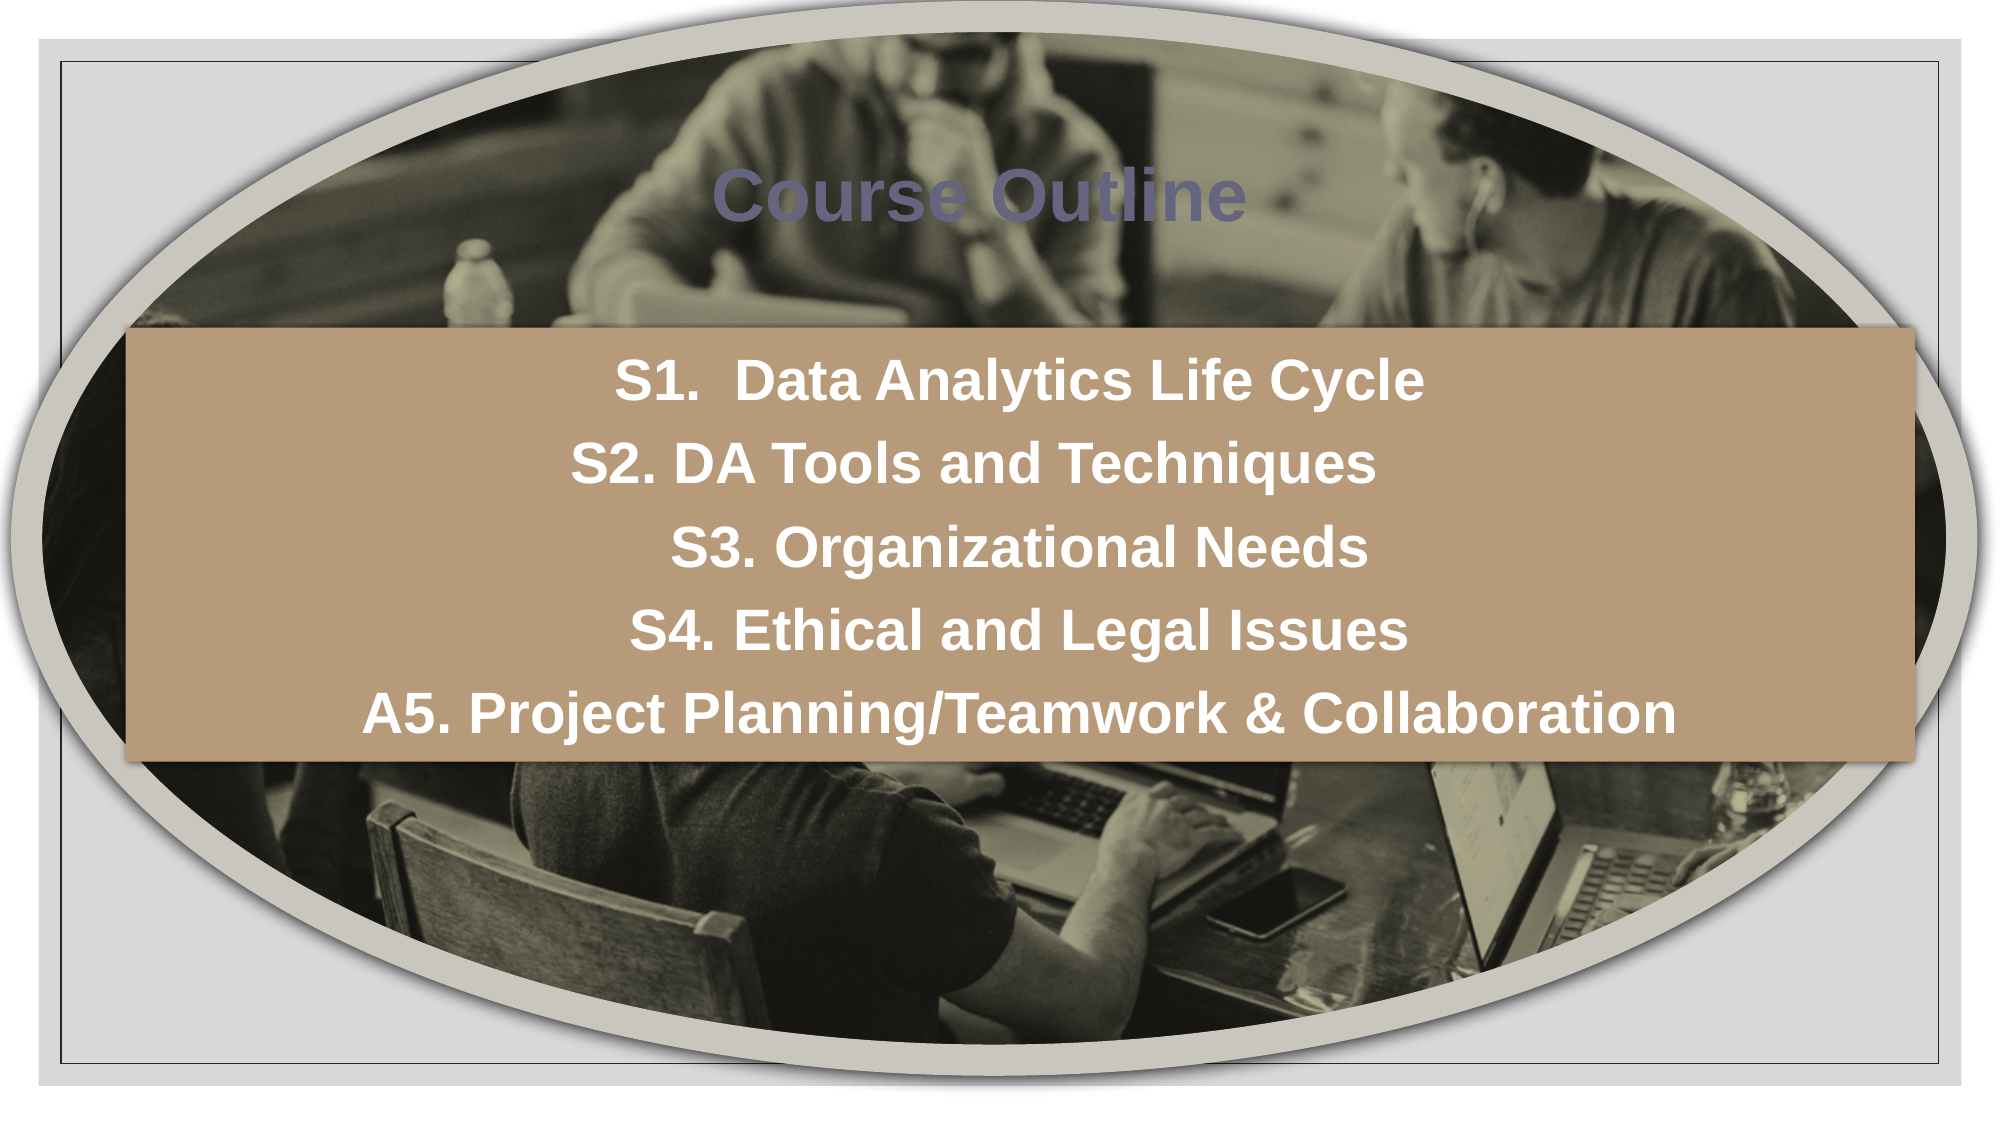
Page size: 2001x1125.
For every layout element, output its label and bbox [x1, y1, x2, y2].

list [26, 16, 1962, 1061]
text_box [125, 327, 1915, 818]
